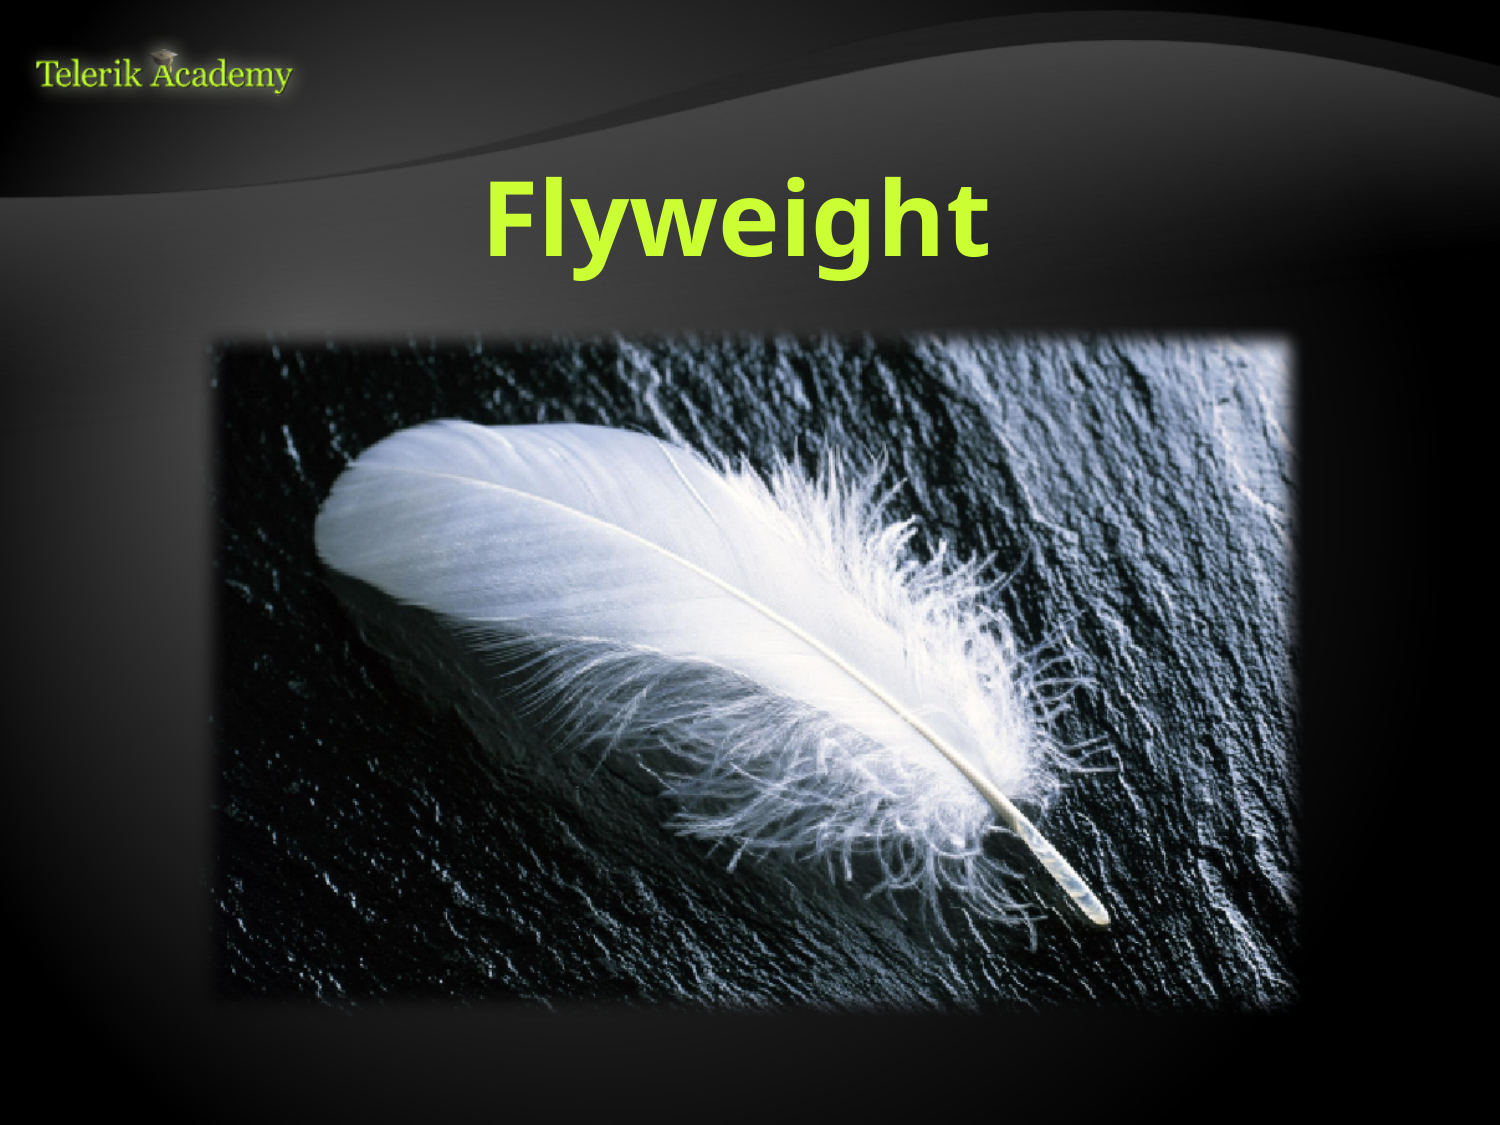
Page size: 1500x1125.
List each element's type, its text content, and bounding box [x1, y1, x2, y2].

picture [0, 0, 1500, 1125]
title Flyweight [99, 162, 1400, 275]
